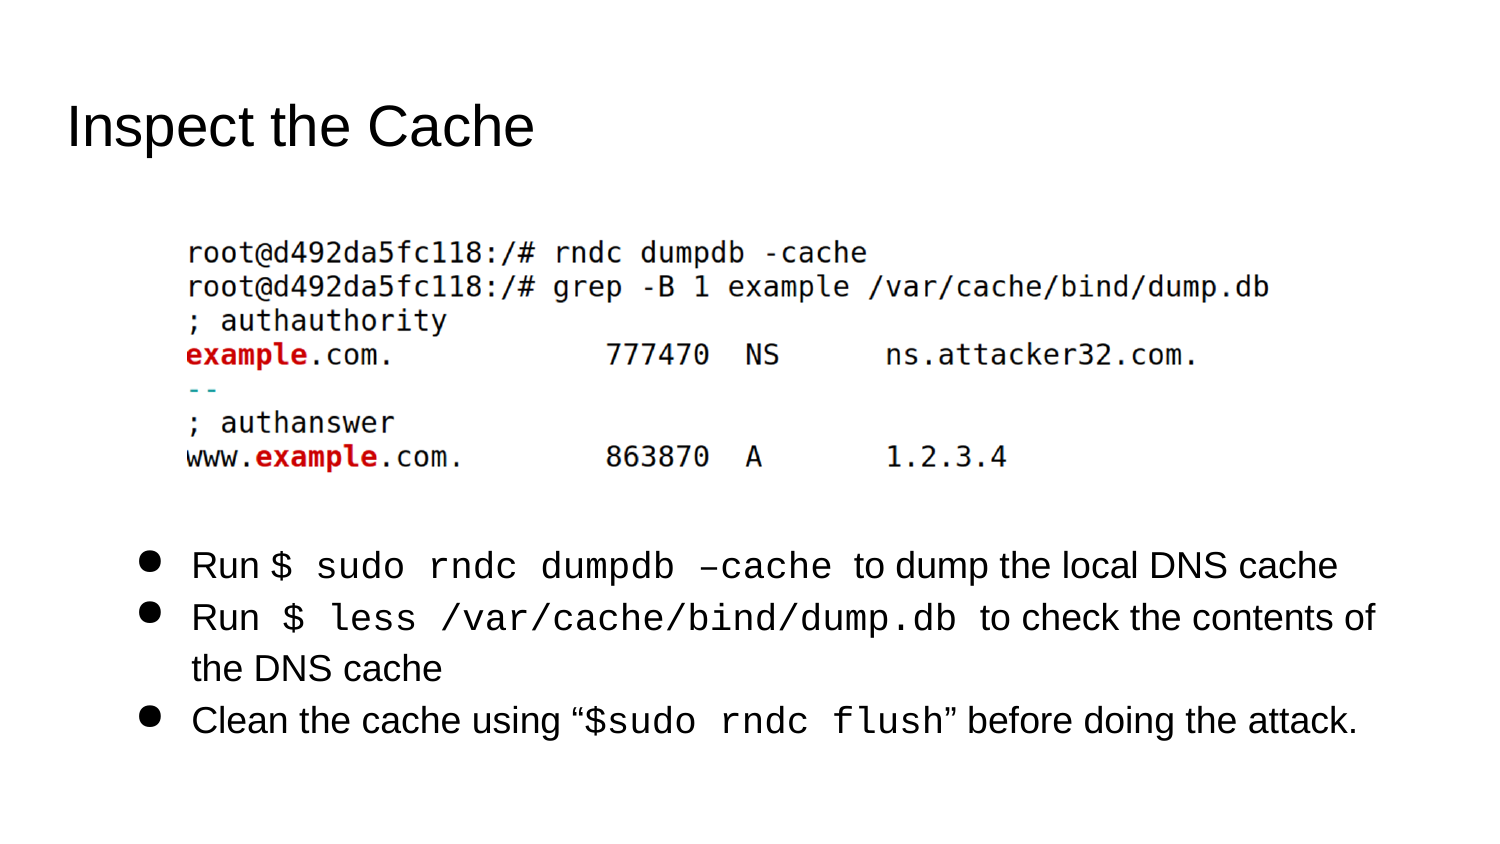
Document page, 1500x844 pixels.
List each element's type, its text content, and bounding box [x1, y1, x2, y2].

picture [187, 237, 1293, 478]
list Run $ sudo rndc dumpdb –cache to dump the local DNS cache Run $ less /var/cache/bind/dump.db to check the contents of the DNS cache Clean the cache using “$sudo rndc flush” before doing the attack. [101, 519, 1399, 819]
title Inspect the Cache [51, 72, 1449, 167]
